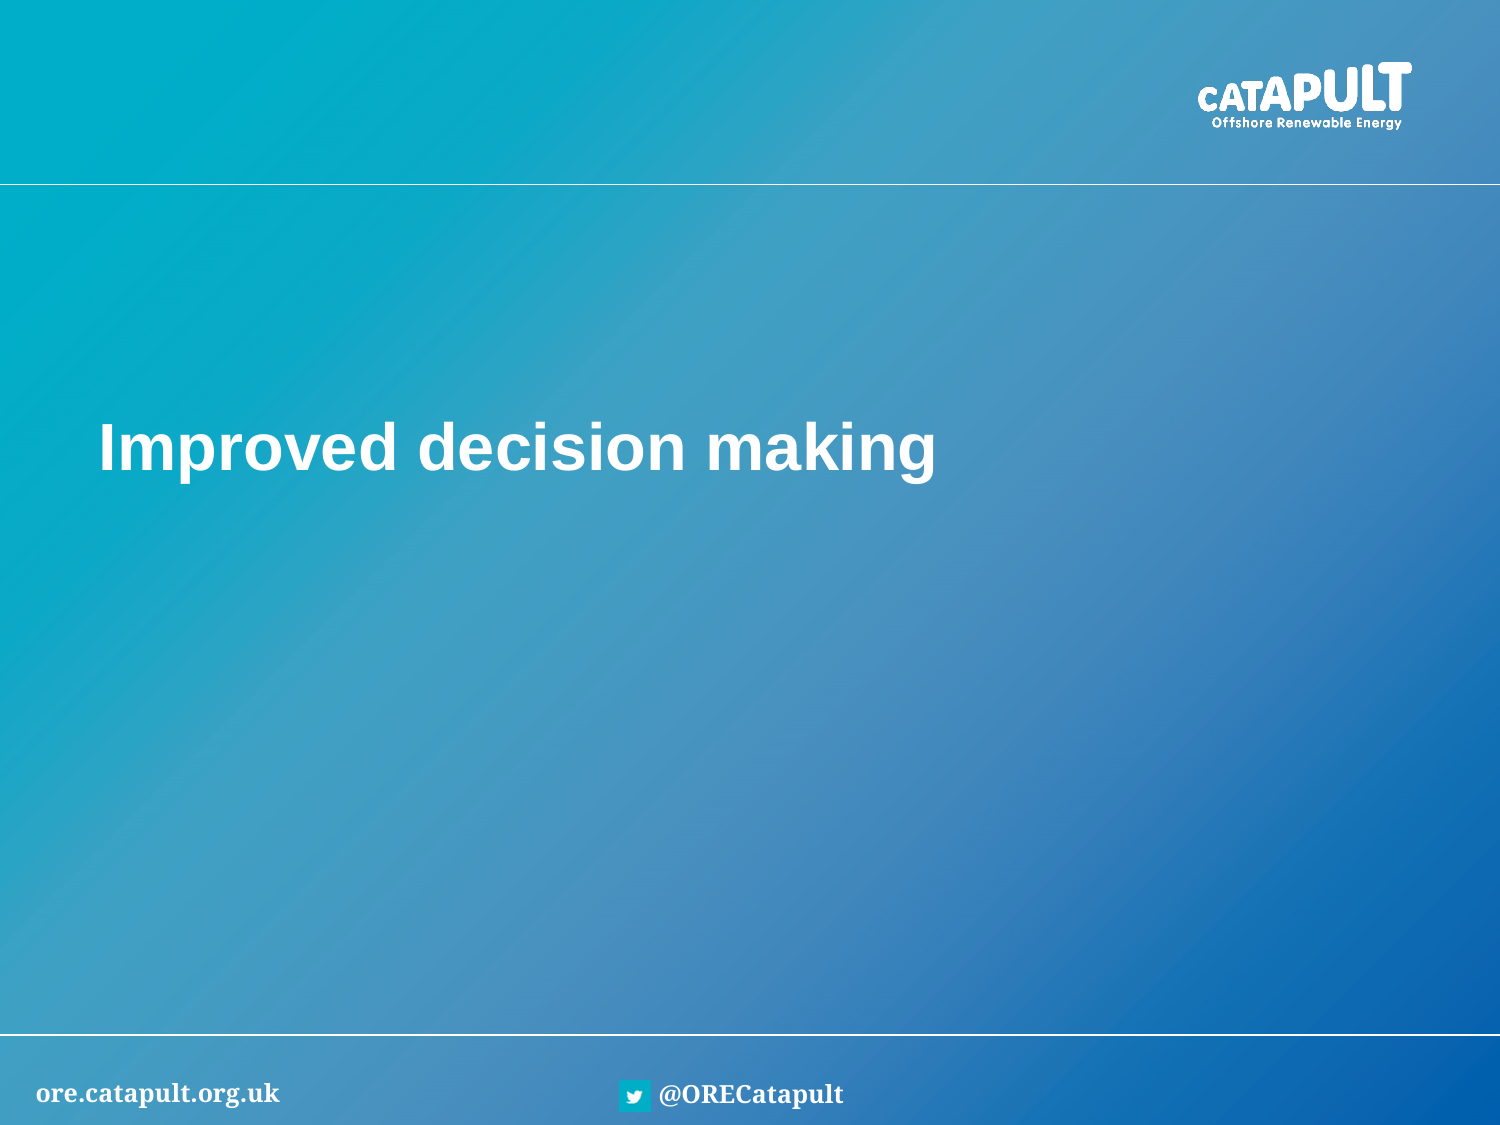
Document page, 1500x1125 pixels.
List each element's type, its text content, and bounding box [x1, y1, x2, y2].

picture [0, 0, 1500, 184]
picture [0, 1036, 1500, 1125]
picture [0, 185, 1500, 1034]
title Improved decision making [83, 290, 1359, 492]
